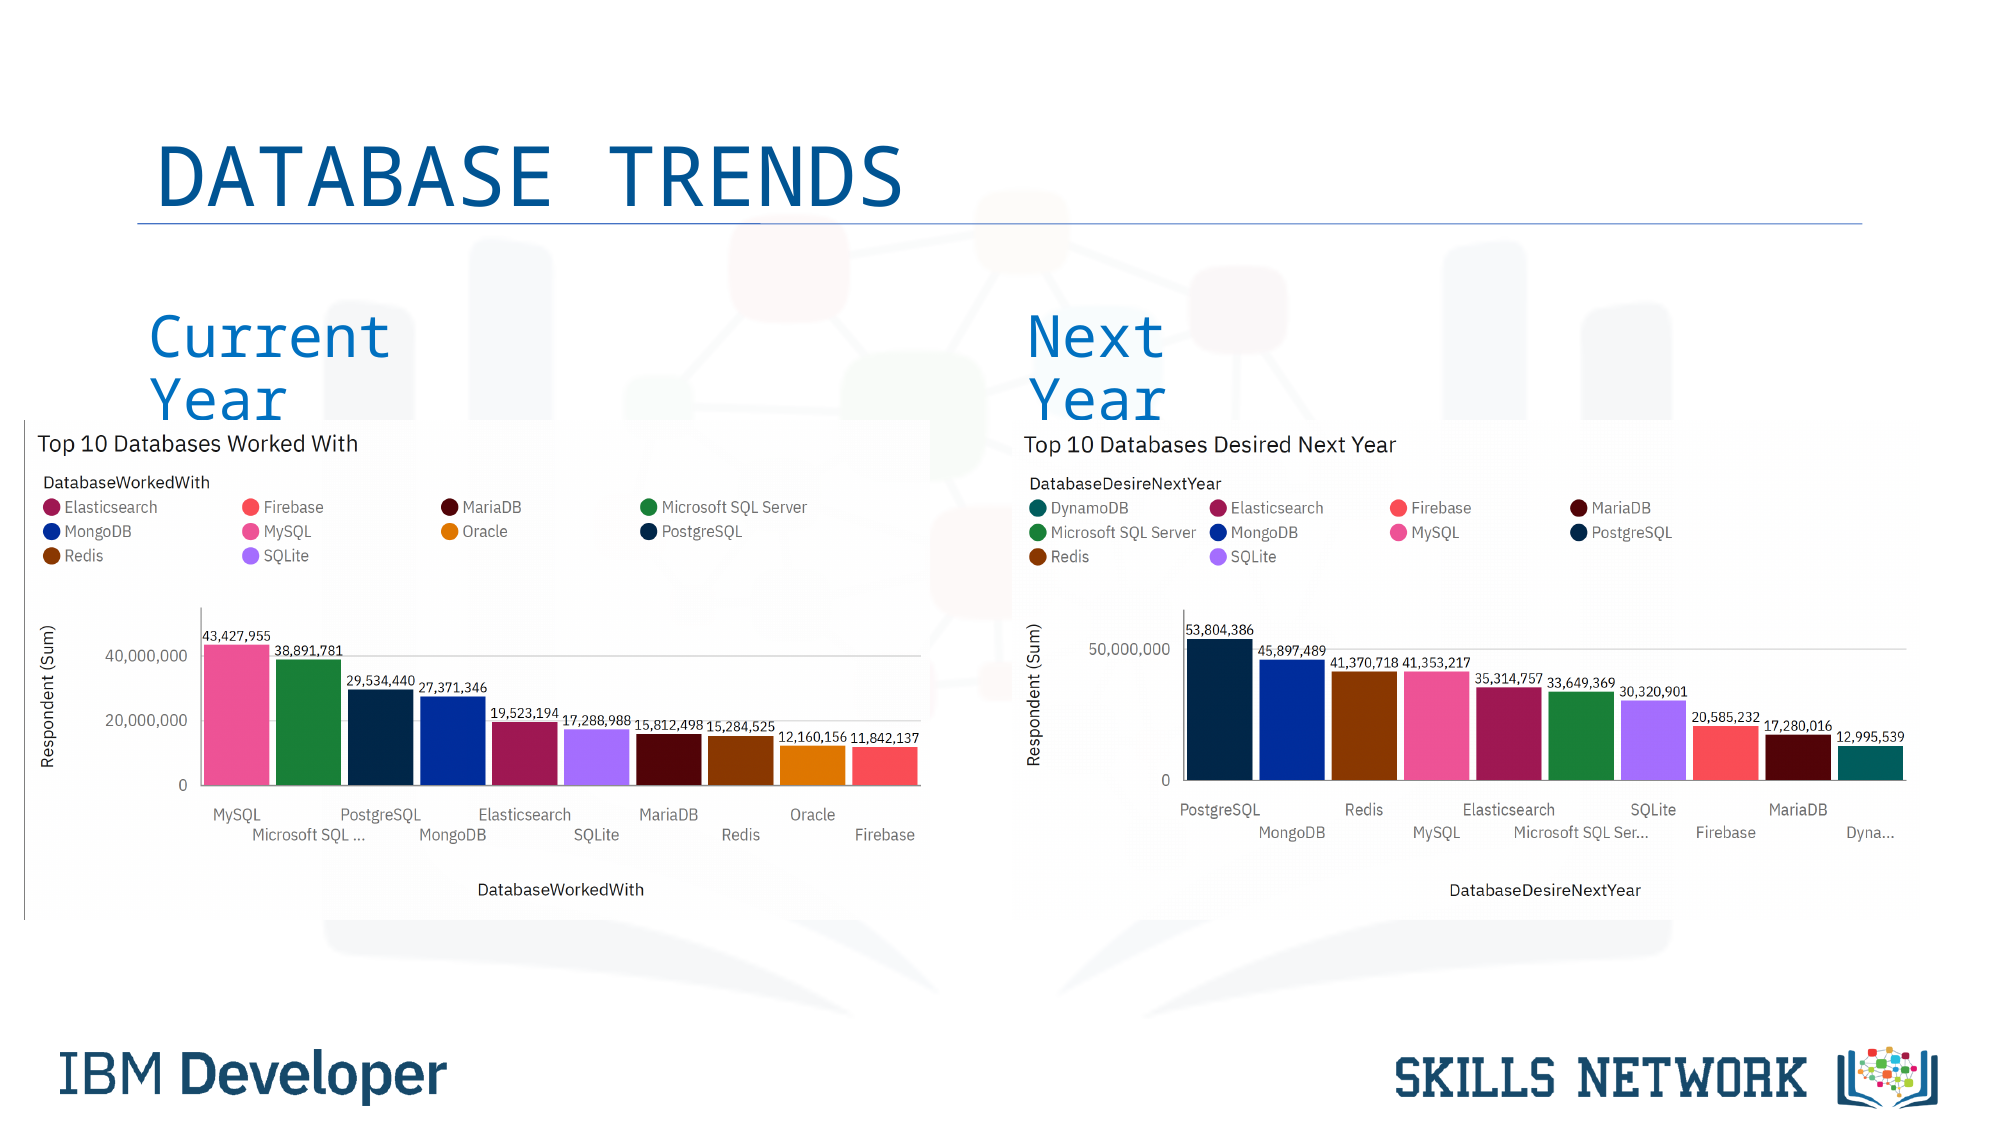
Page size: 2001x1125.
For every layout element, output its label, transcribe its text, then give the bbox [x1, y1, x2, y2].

title DATABASE TRENDS [141, 70, 1867, 288]
picture [1390, 1045, 1945, 1111]
list Current Year [133, 299, 500, 382]
picture [1012, 420, 1920, 920]
picture [55, 1045, 459, 1108]
picture [24, 420, 930, 920]
list Next Year [1012, 299, 1301, 382]
